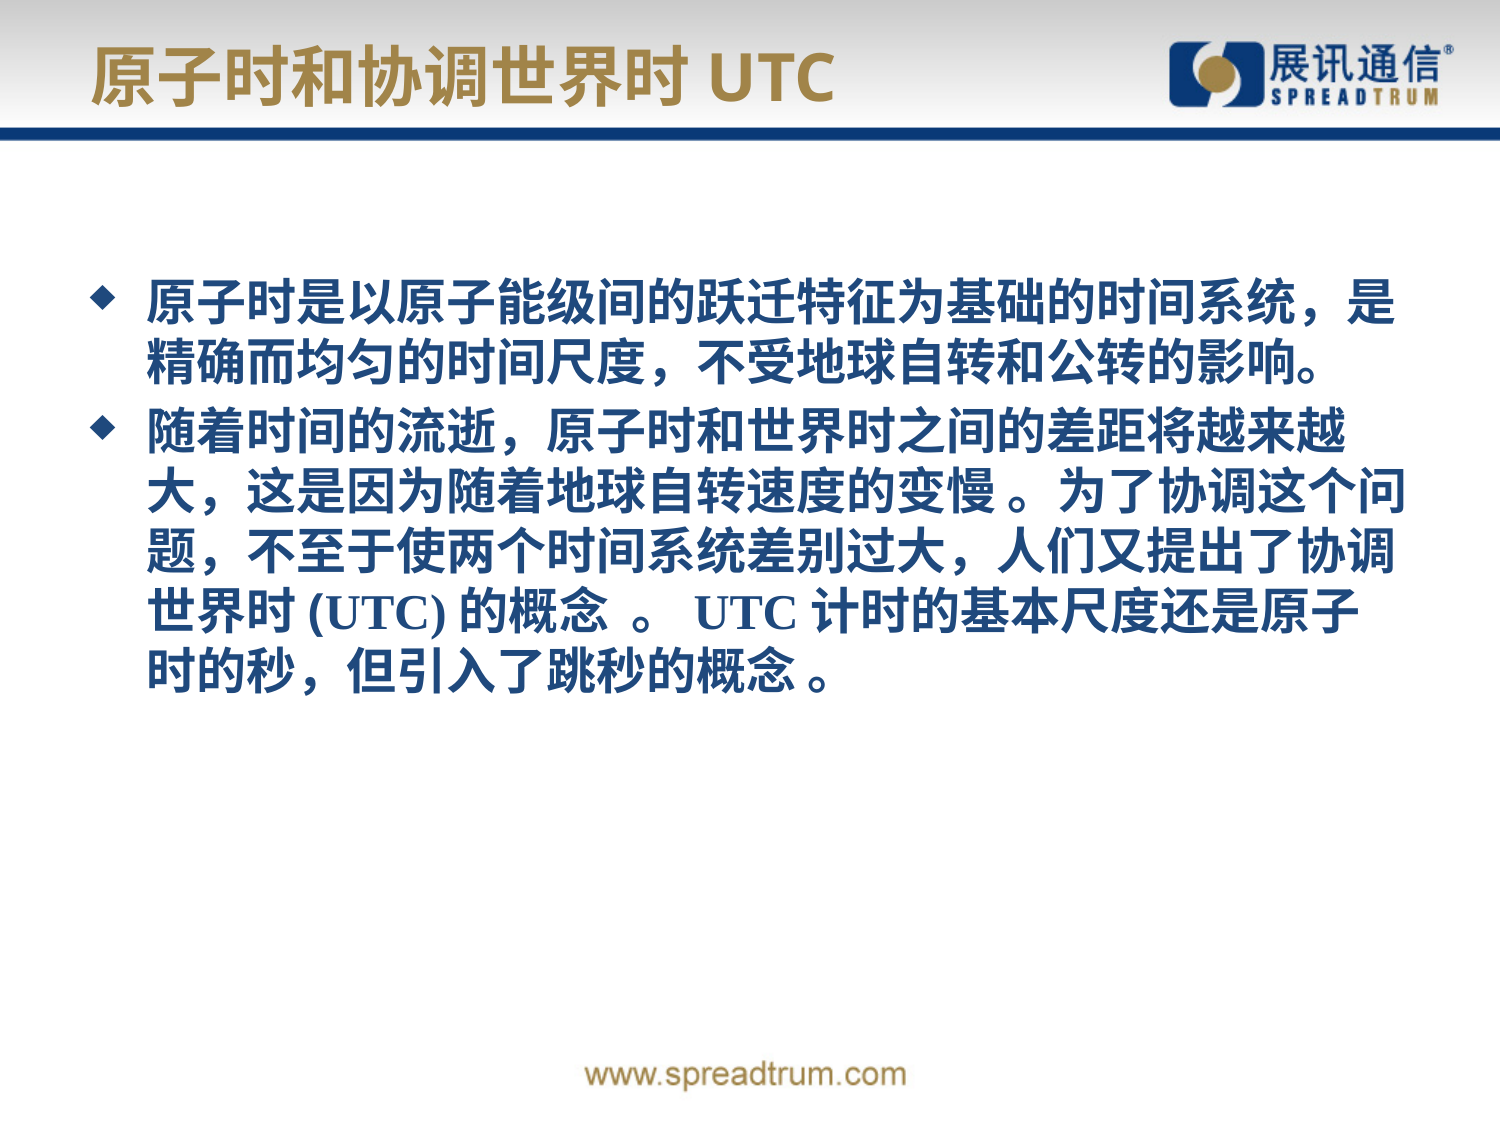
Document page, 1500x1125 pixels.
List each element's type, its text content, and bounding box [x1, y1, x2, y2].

picture [0, 0, 1500, 1125]
title 原子时和协调世界时UTC [74, 23, 1426, 126]
text_box 原子时是以原子能级间的跃迁特征为基础的时间系统，是精确而均匀的时间尺度，不受地球自转和公转的影响。 随着时间的流逝，原子时和世界时之间的差距将越来越大，这是因为随着地球自转速度的变慢 。为了协调这个问题，不至于使两个时间系统差别过大，人们又提出了协调世界时(UTC)的概念 。UTC计时的基本尺度还是原子时的秒，但引入了跳秒的概念 。 [74, 262, 1425, 1006]
